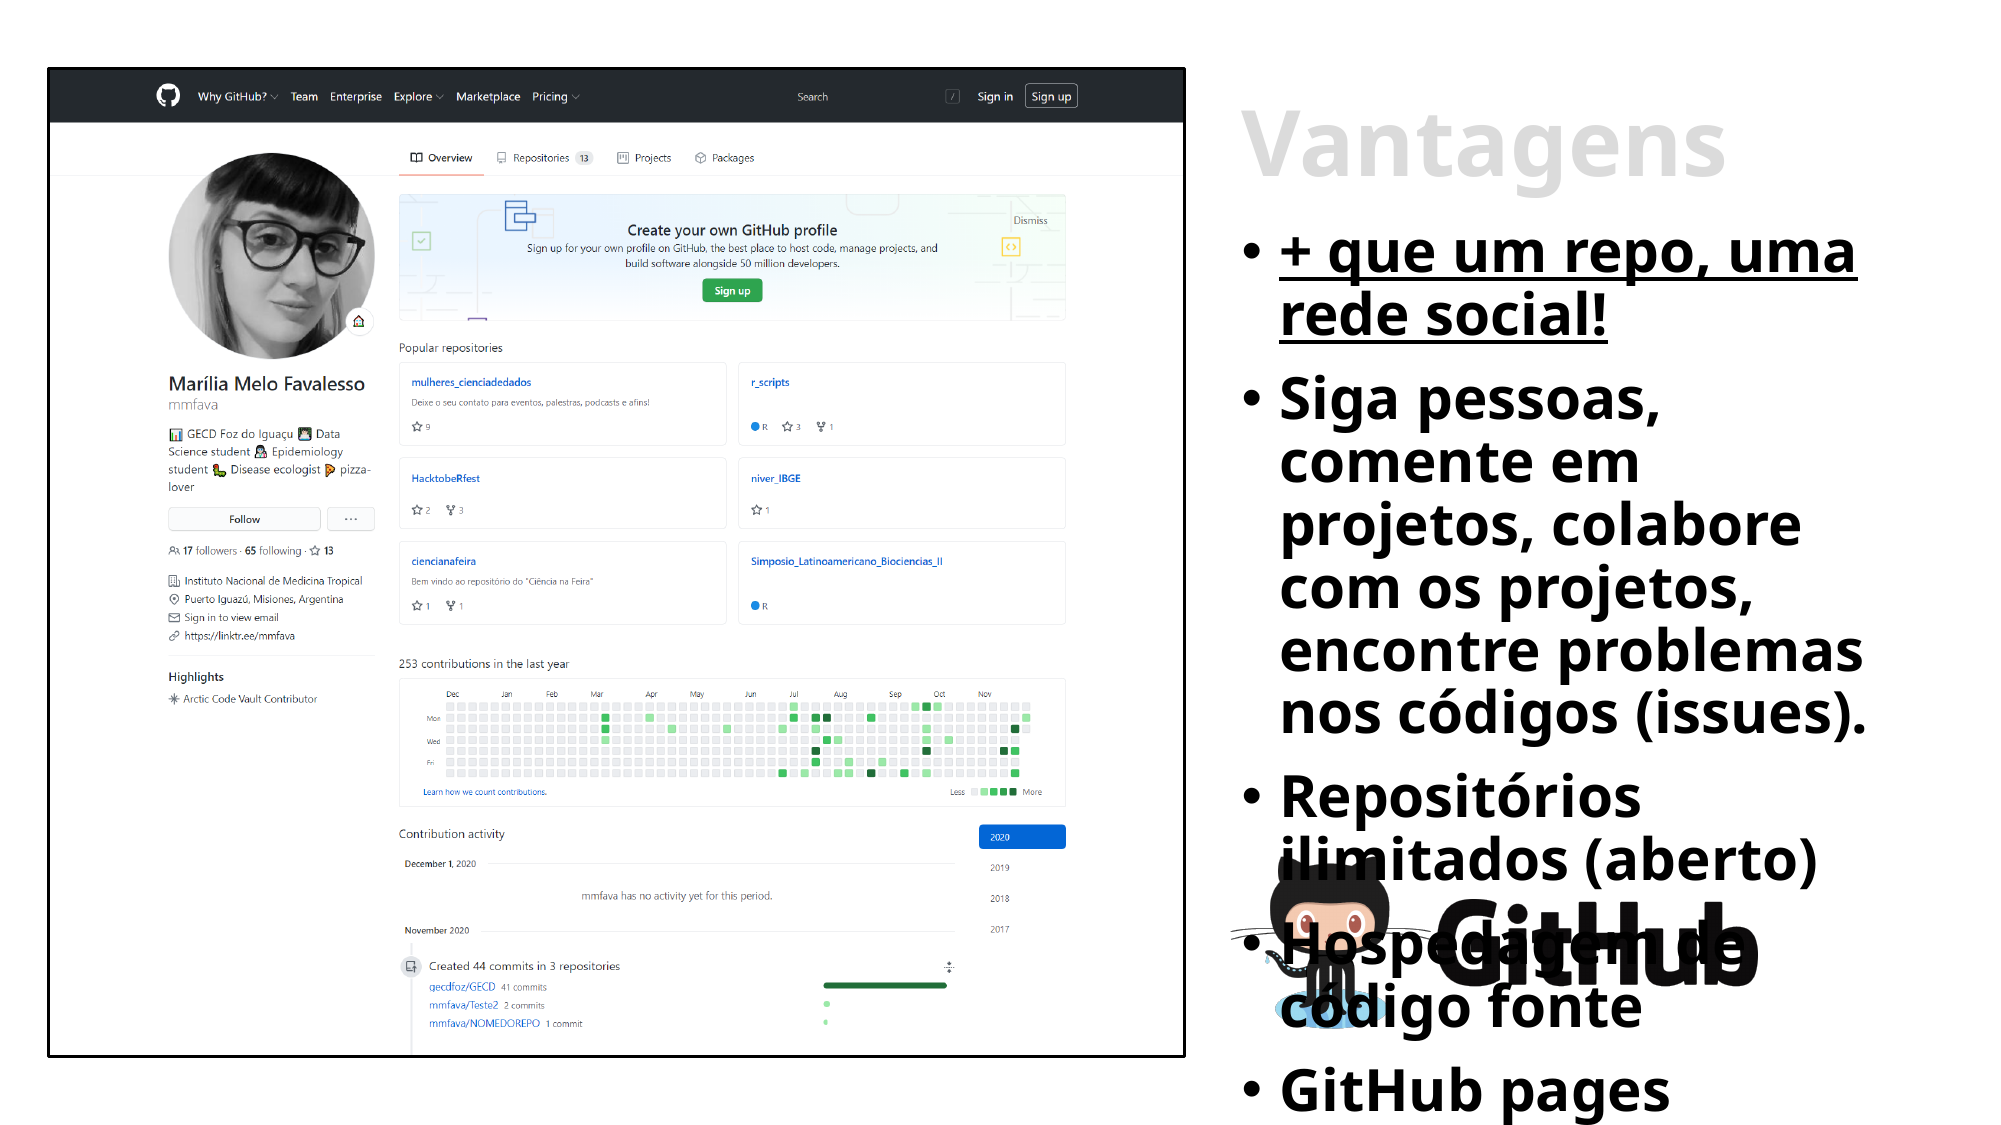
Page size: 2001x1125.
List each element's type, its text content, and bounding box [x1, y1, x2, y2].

picture [49, 69, 1184, 1056]
list + que um repo, uma rede social! Siga pessoas, comente em projetos, colabore com os projetos, encontre problemas nos códigos (issues). Repositórios ilimitados (aberto) Hospedagem de código fonte GitHub pages integrado [1226, 215, 1889, 857]
picture [1226, 853, 1761, 1032]
title Vantagens [1226, 79, 1934, 215]
